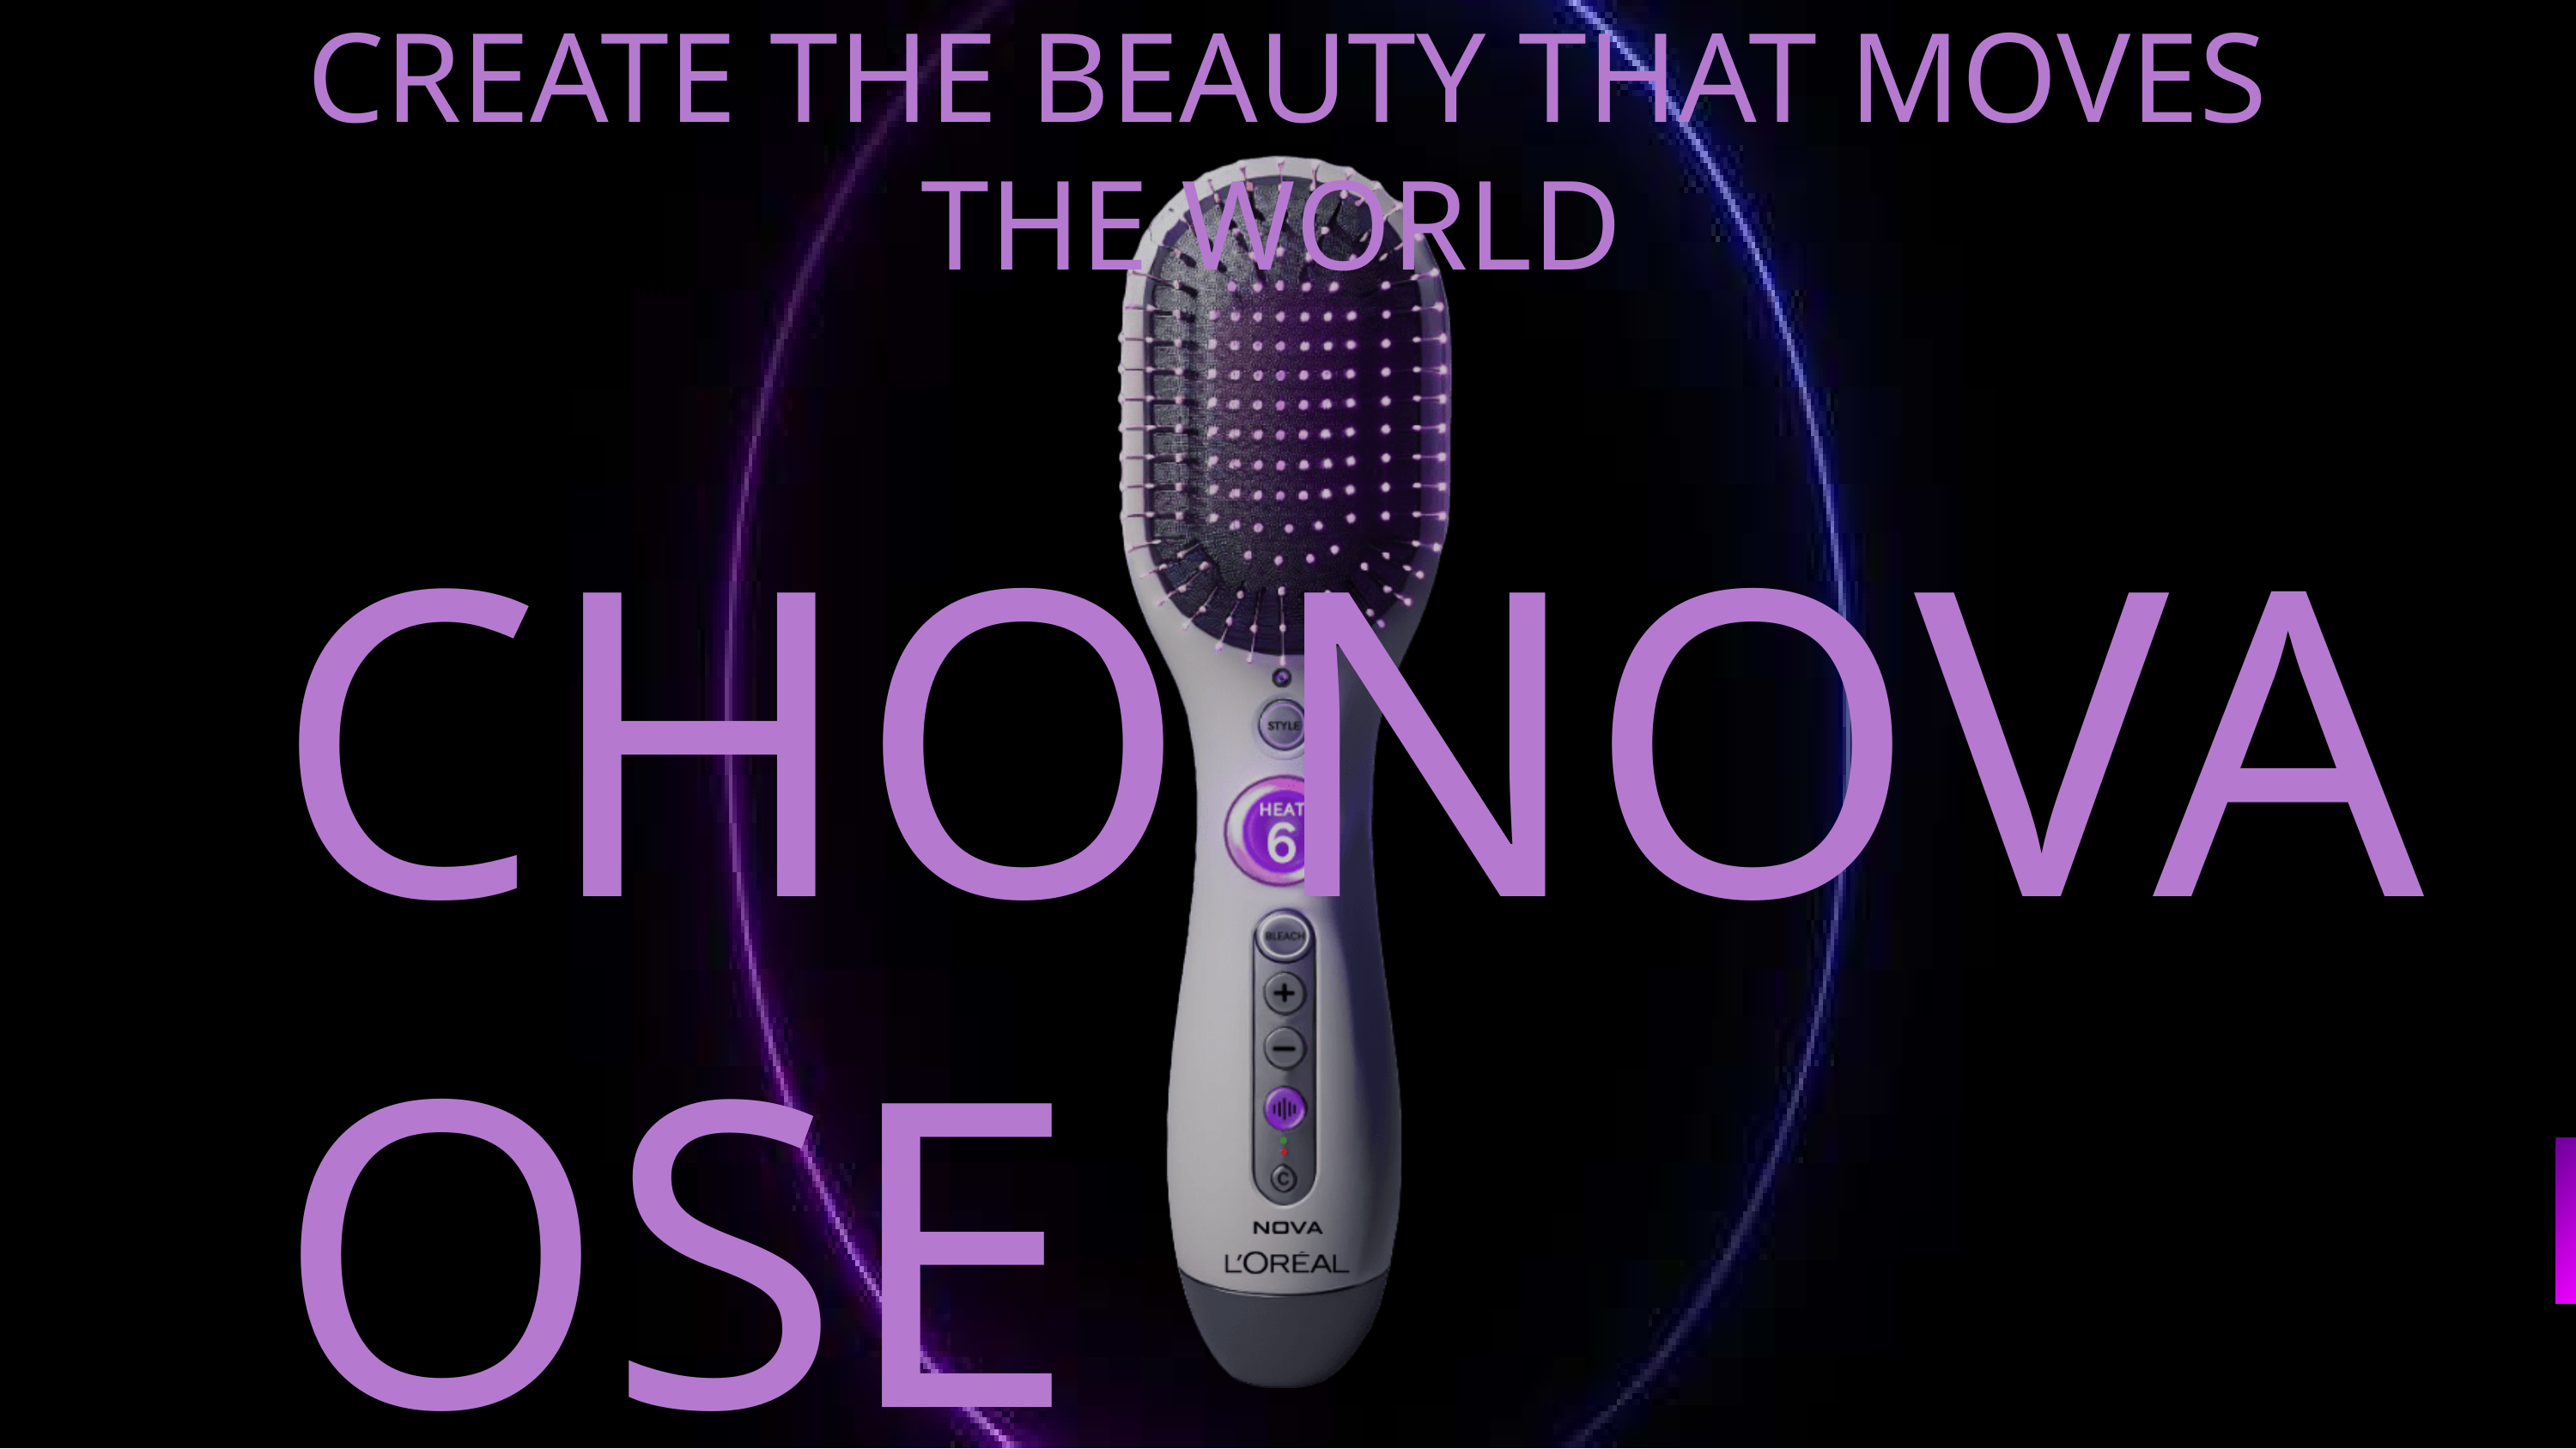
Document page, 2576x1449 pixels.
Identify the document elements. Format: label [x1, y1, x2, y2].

text_box [0, 0, 2576, 1449]
text_box [2555, 1137, 2576, 1304]
